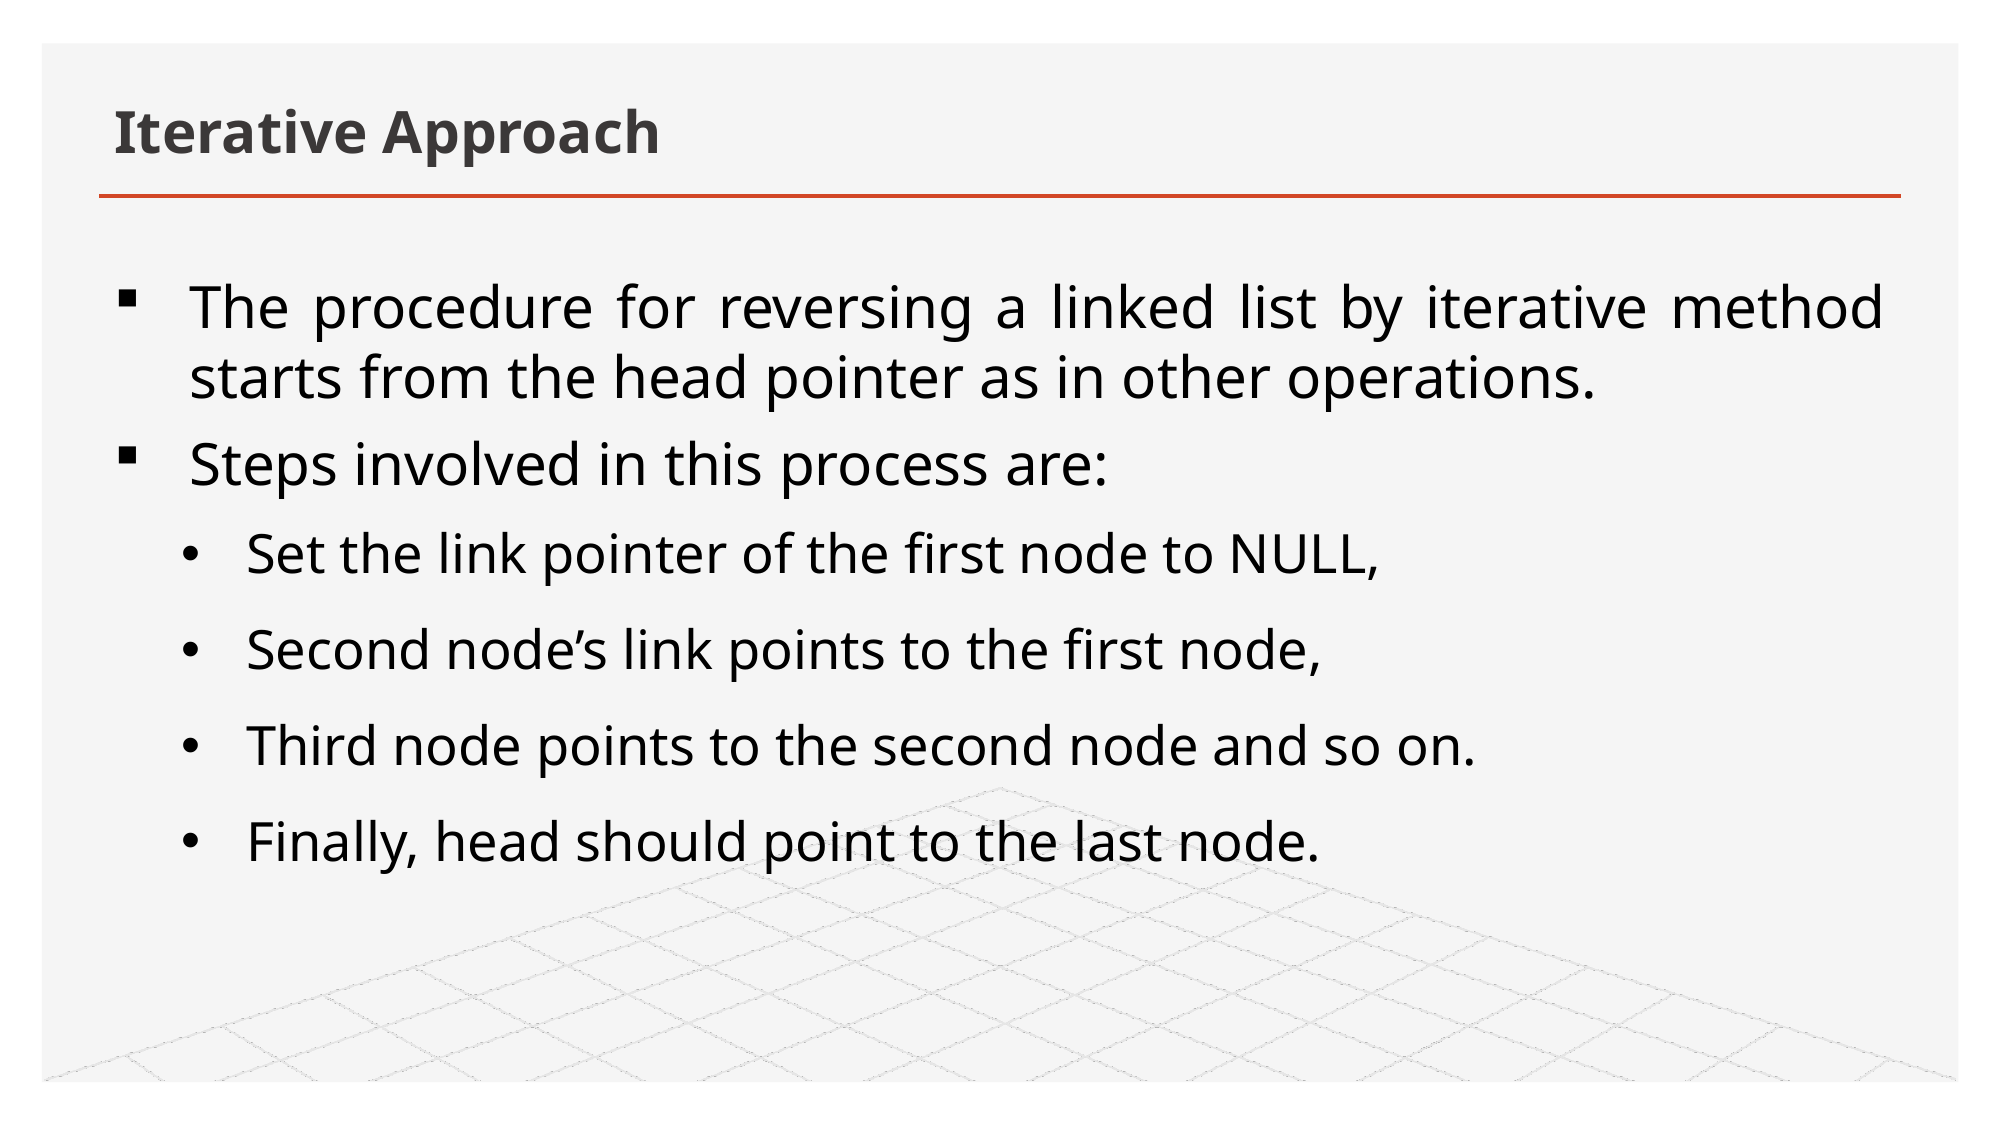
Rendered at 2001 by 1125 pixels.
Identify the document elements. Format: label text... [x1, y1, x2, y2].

list The procedure for reversing a linked list by iterative method starts from the head pointer as in other operations. Steps involved in this process are: Set the link pointer of the first node to NULL, Second node’s link points to the first node, Third node points to the second node and so on. Finally, head should point to the last node. [99, 263, 1901, 1014]
title Iterative Approach [99, 73, 1901, 197]
picture [44, 787, 1956, 1081]
